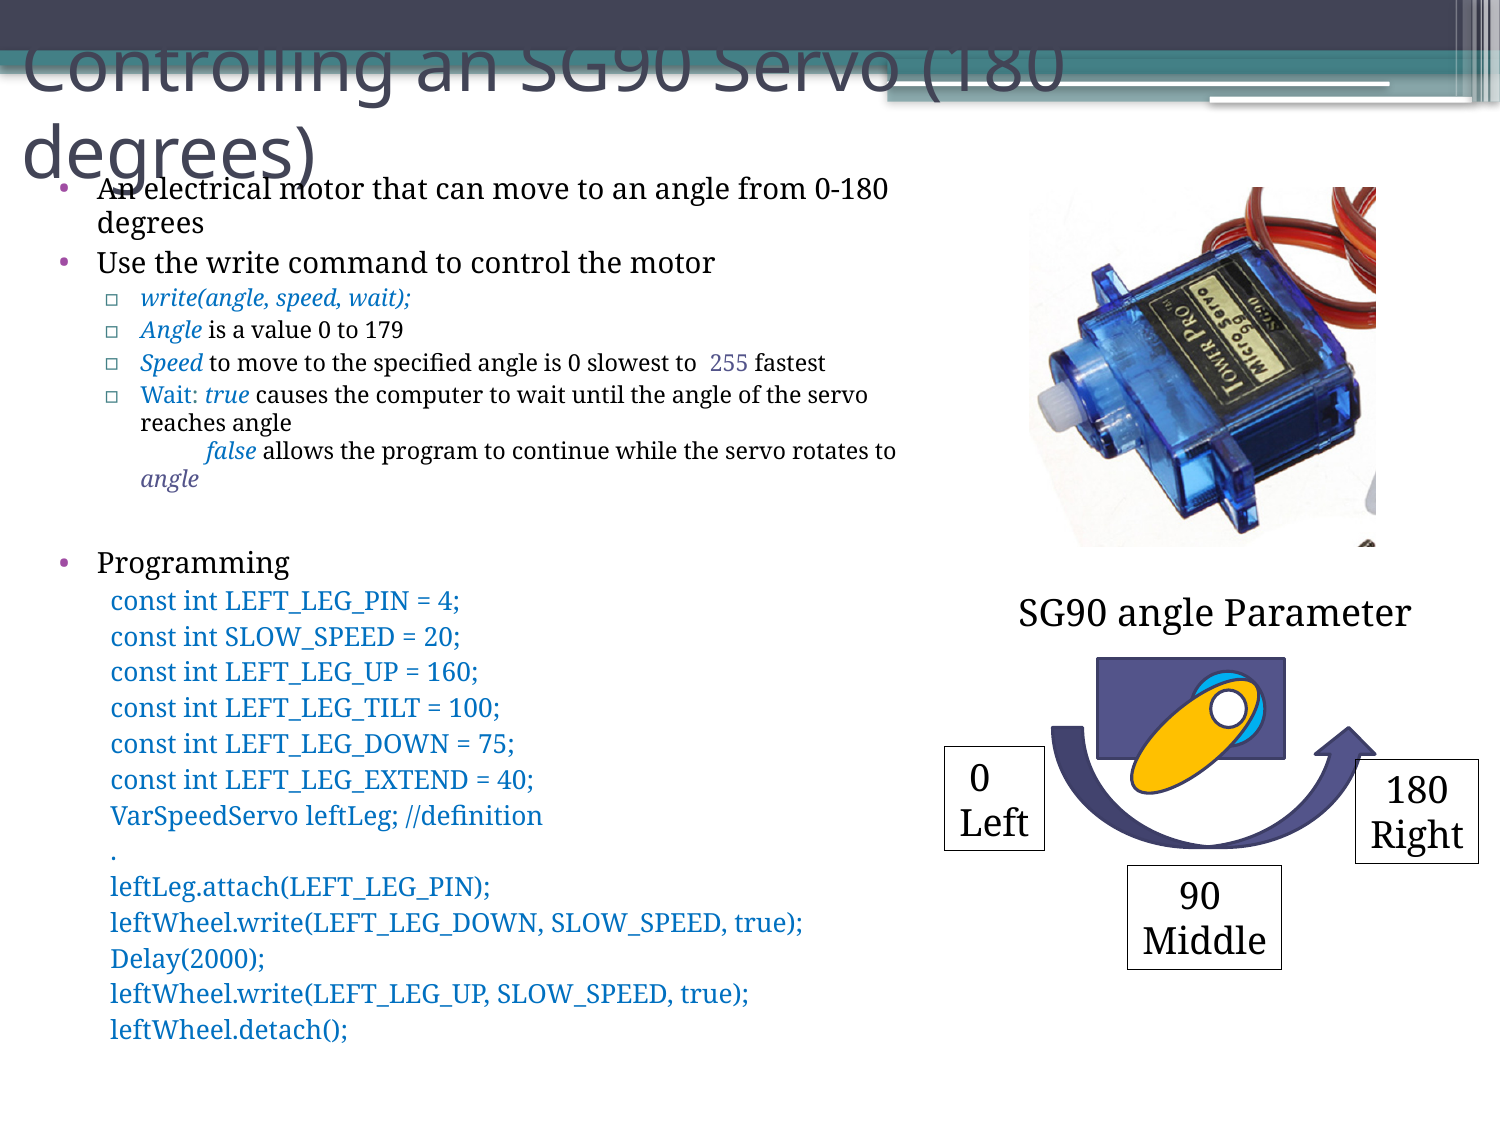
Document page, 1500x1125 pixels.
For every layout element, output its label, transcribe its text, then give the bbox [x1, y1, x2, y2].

text_box [1209, 688, 1248, 730]
text_box 0 Left [944, 746, 1045, 851]
list An electrical motor that can move to an angle from 0-180 degrees Use the write command to control the motor write(angle, speed, wait); Angle is a value 0 to 179 Speed to move to the specified angle is 0 slowest to 255 fastest Wait: true causes the computer to wait until the angle of the servo reaches angle false allows the program to continue while the servo rotates to angle Programming const int LEFT_LEG_PIN = 4; const int SLOW_SPEED = 20; const int LEFT_LEG_UP = 160; const int LEFT_LEG_TILT = 100; const int LEFT_LEG_DOWN = 75; const int LEFT_LEG_EXTEND = 40; VarSpeedServo leftLeg; //definition . leftLeg.attach(LEFT_LEG_PIN); leftWheel.write(LEFT_LEG_DOWN, SLOW_SPEED, true); Delay(2000); leftWheel.write(LEFT_LEG_UP, SLOW_SPEED, true); leftWheel.detach(); [28, 162, 953, 1063]
picture [1029, 187, 1377, 548]
text_box [1096, 657, 1286, 760]
text_box [1190, 669, 1256, 698]
text_box [1130, 677, 1261, 795]
title Controlling an SG90 Servo (180 degrees) [6, 12, 1357, 200]
text_box SG90 angle Parameter [1003, 581, 1428, 642]
text_box 180 Right [1355, 759, 1479, 864]
text_box [1050, 725, 1377, 850]
text_box 90 Middle [1127, 865, 1282, 970]
text_box [1232, 684, 1267, 748]
